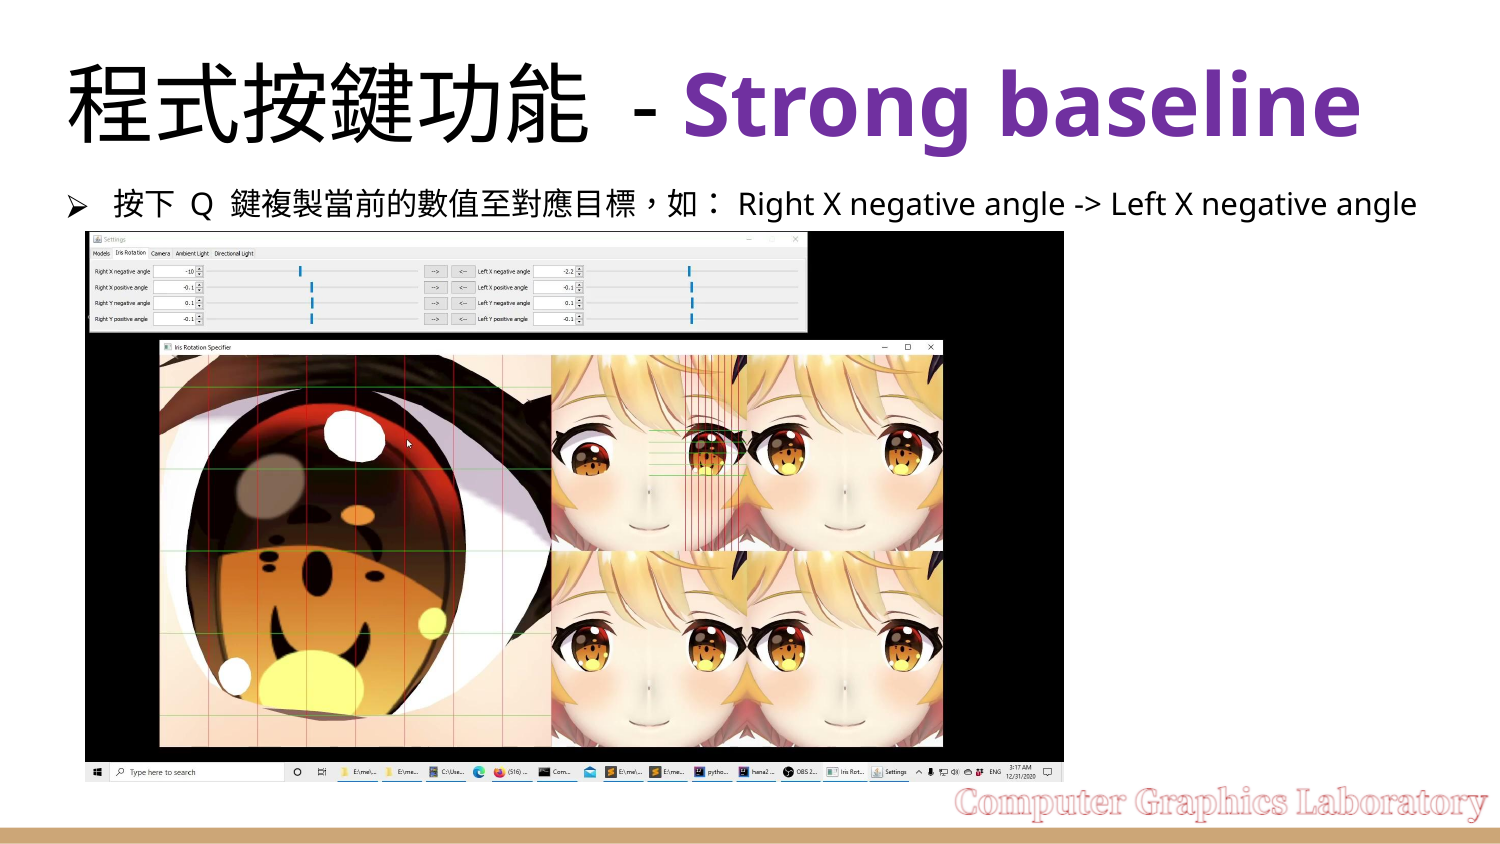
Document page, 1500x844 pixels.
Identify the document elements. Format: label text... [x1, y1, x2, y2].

title 程式按鍵功能 - Strong baseline [51, 32, 1449, 169]
list 按下 Q 鍵複製當前的數值至對應目標，如：Right X negative angle -> Left X negative angle [51, 169, 1449, 720]
picture [84, 231, 1064, 783]
